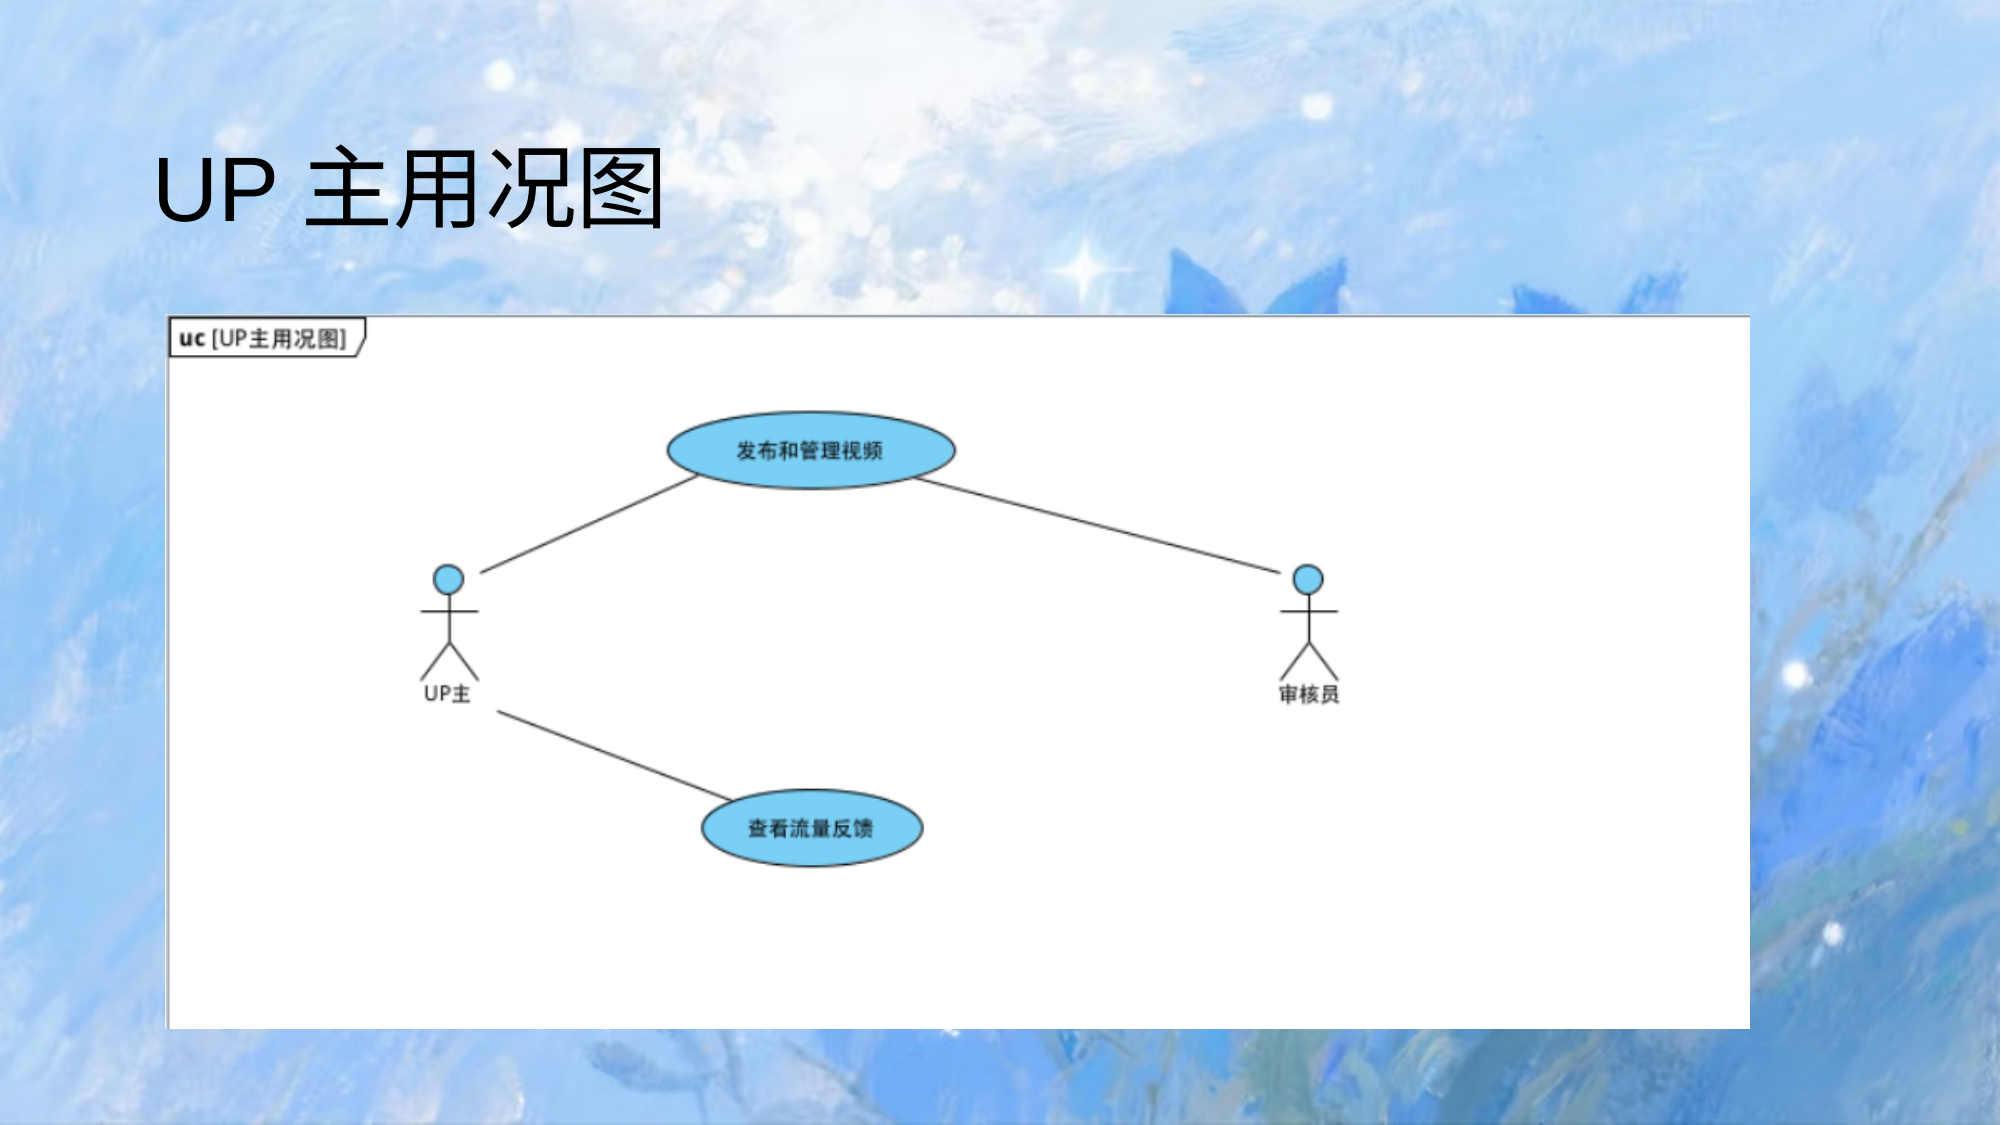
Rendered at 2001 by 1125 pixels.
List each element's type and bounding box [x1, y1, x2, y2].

picture [0, 0, 2000, 1125]
list [165, 314, 1750, 1029]
